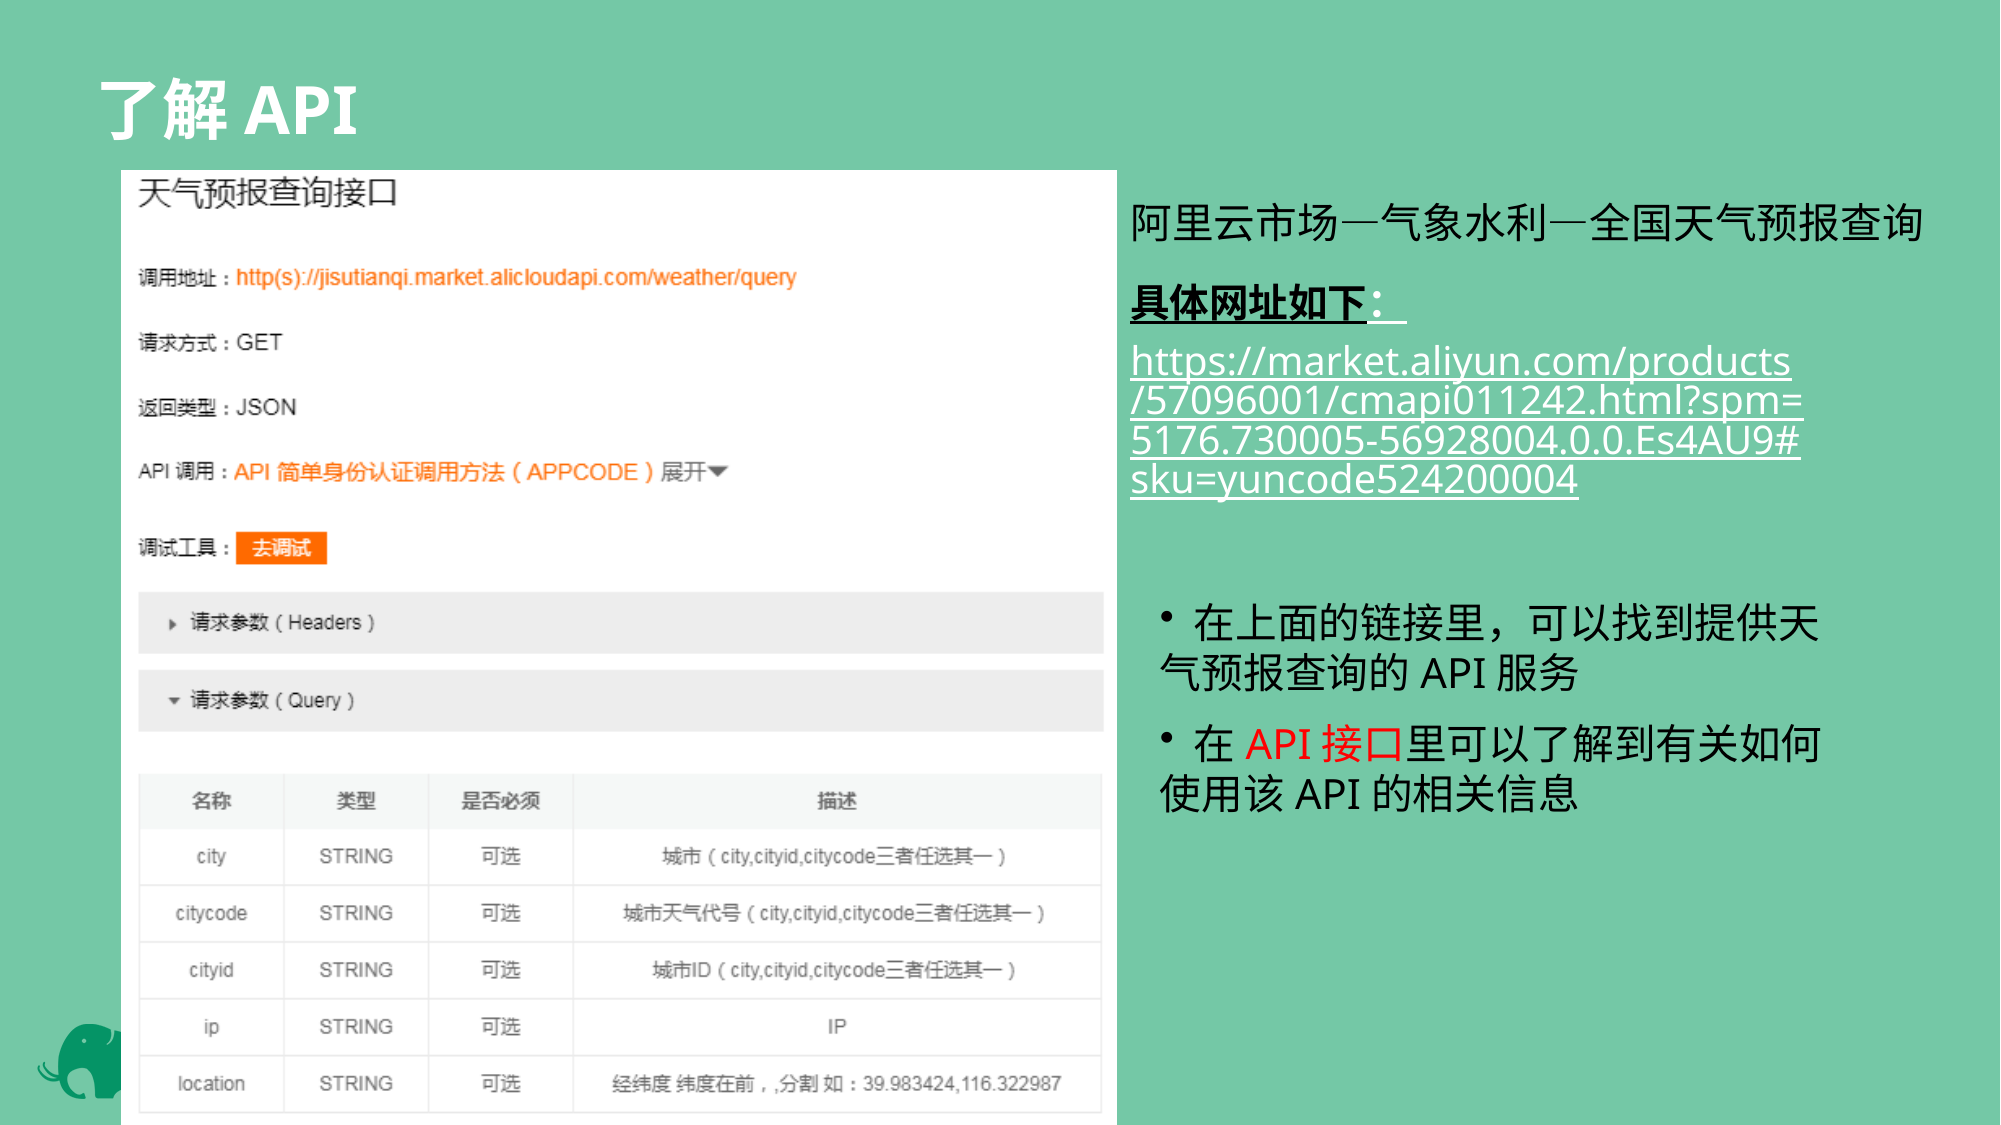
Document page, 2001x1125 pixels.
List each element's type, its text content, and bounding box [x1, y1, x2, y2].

text_box 具体网址如下：https://market.aliyun.com/products/57096001/cmapi011242.html?spm=5176.730005-56928004.0.0.Es4AU9#sku=yuncode524200004 [1117, 268, 1825, 447]
picture [26, 170, 1117, 1125]
text_box 阿里云市场—气象水利—全国天气预报查询 [1117, 187, 2000, 308]
list 了解API [80, 69, 1000, 174]
text_box 在上面的链接里，可以找到提供天气预报查询的API服务 在API接口里可以了解到有关如何使用该API的相关信息 [1145, 589, 1868, 826]
